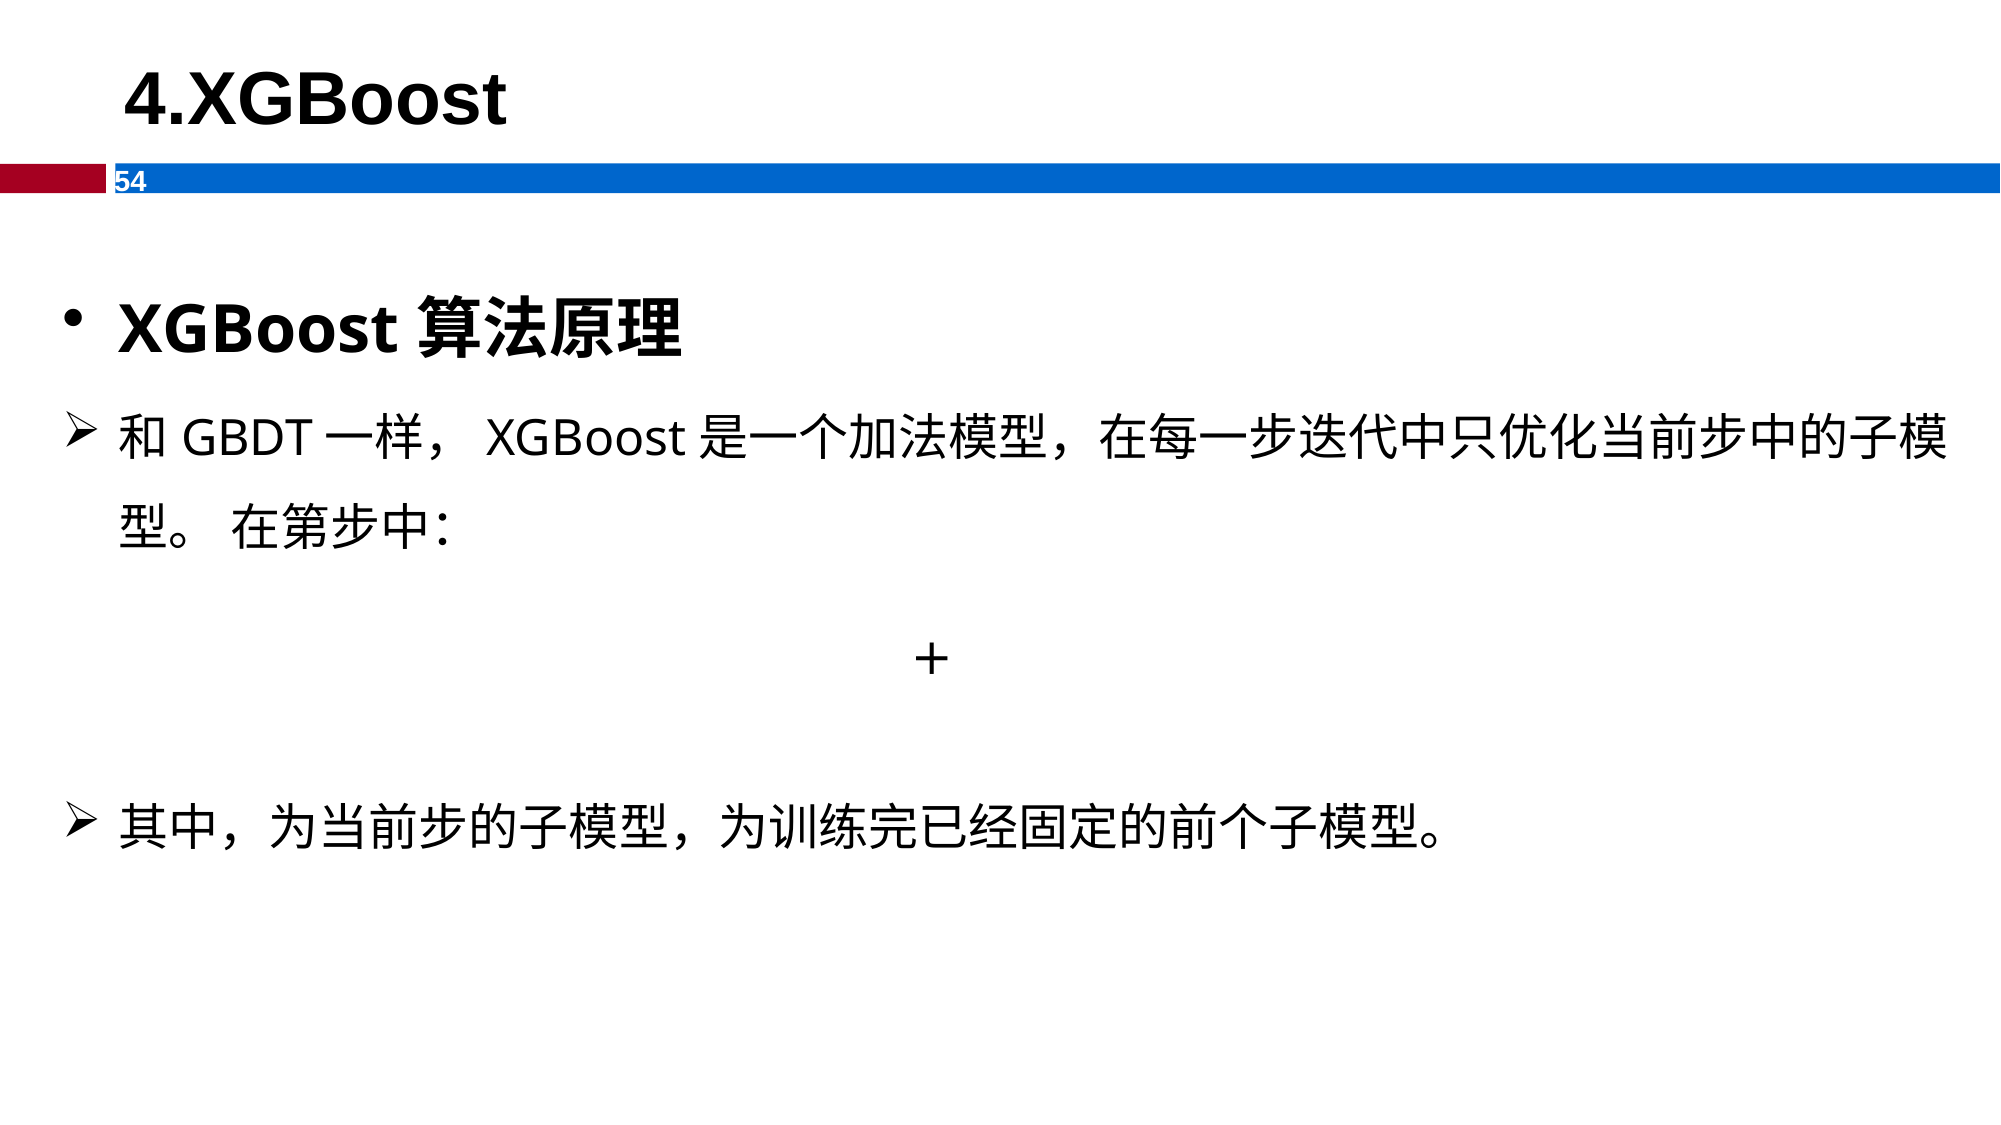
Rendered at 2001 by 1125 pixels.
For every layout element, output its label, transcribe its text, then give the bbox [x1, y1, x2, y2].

title 4.XGBoost [109, 38, 2000, 150]
